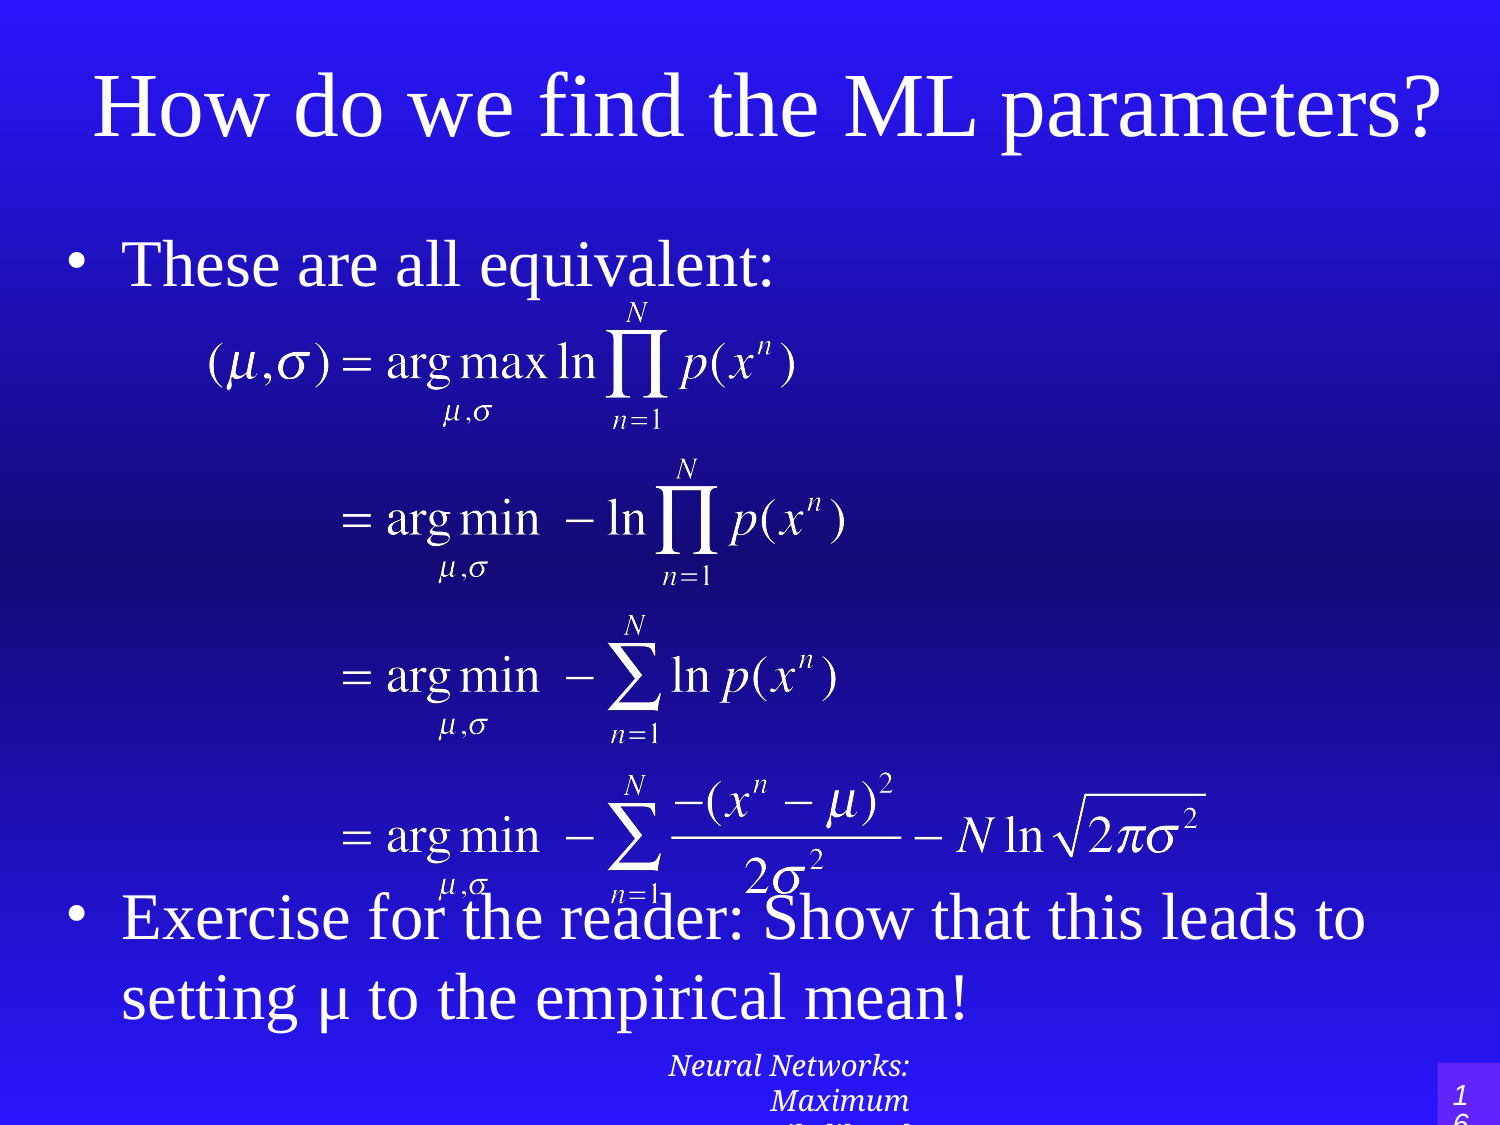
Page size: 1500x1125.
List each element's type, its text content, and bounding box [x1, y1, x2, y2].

slide_number 16 [1437, 1062, 1500, 1125]
picture [199, 287, 1216, 913]
title How do we find the ML parameters? [37, 37, 1500, 163]
list These are all equivalent: Exercise for the reader: Show that this leads to setting μ to the empirical mean! [50, 212, 1450, 1025]
footer Neural Networks: Maximum Likelihood [612, 1075, 925, 1125]
